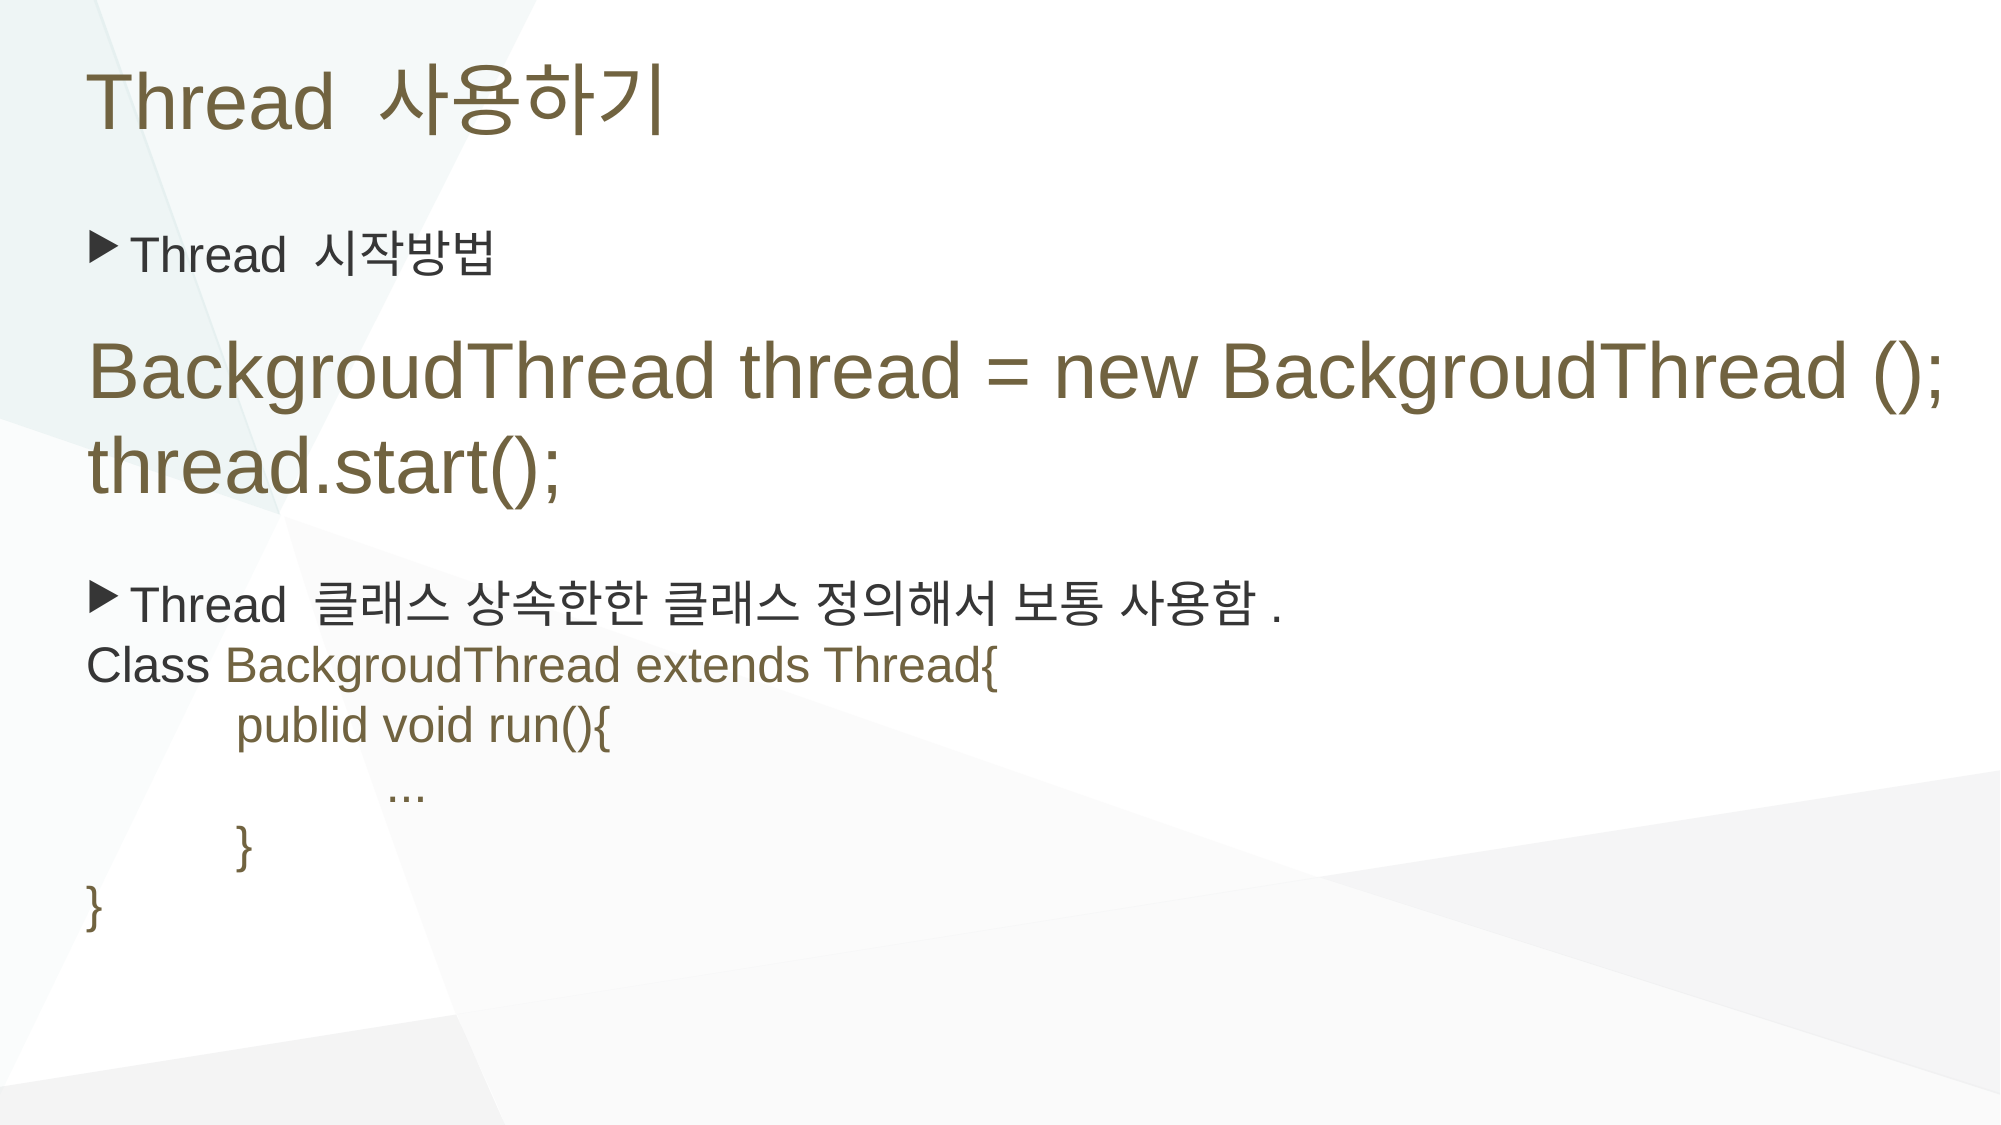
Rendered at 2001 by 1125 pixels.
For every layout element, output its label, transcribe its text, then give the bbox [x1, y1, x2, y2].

list Thread 시작방법 Thread 클래스 상속한한 클래스 정의해서 보통 사용함. Class BackgroudThread extends Thread{ publid void run(){ ... } } [70, 214, 1925, 1029]
text_box BackgroudThread thread = new BackgroudThread (); thread.start(); [72, 288, 2000, 540]
title Thread 사용하기 [70, 20, 1925, 175]
